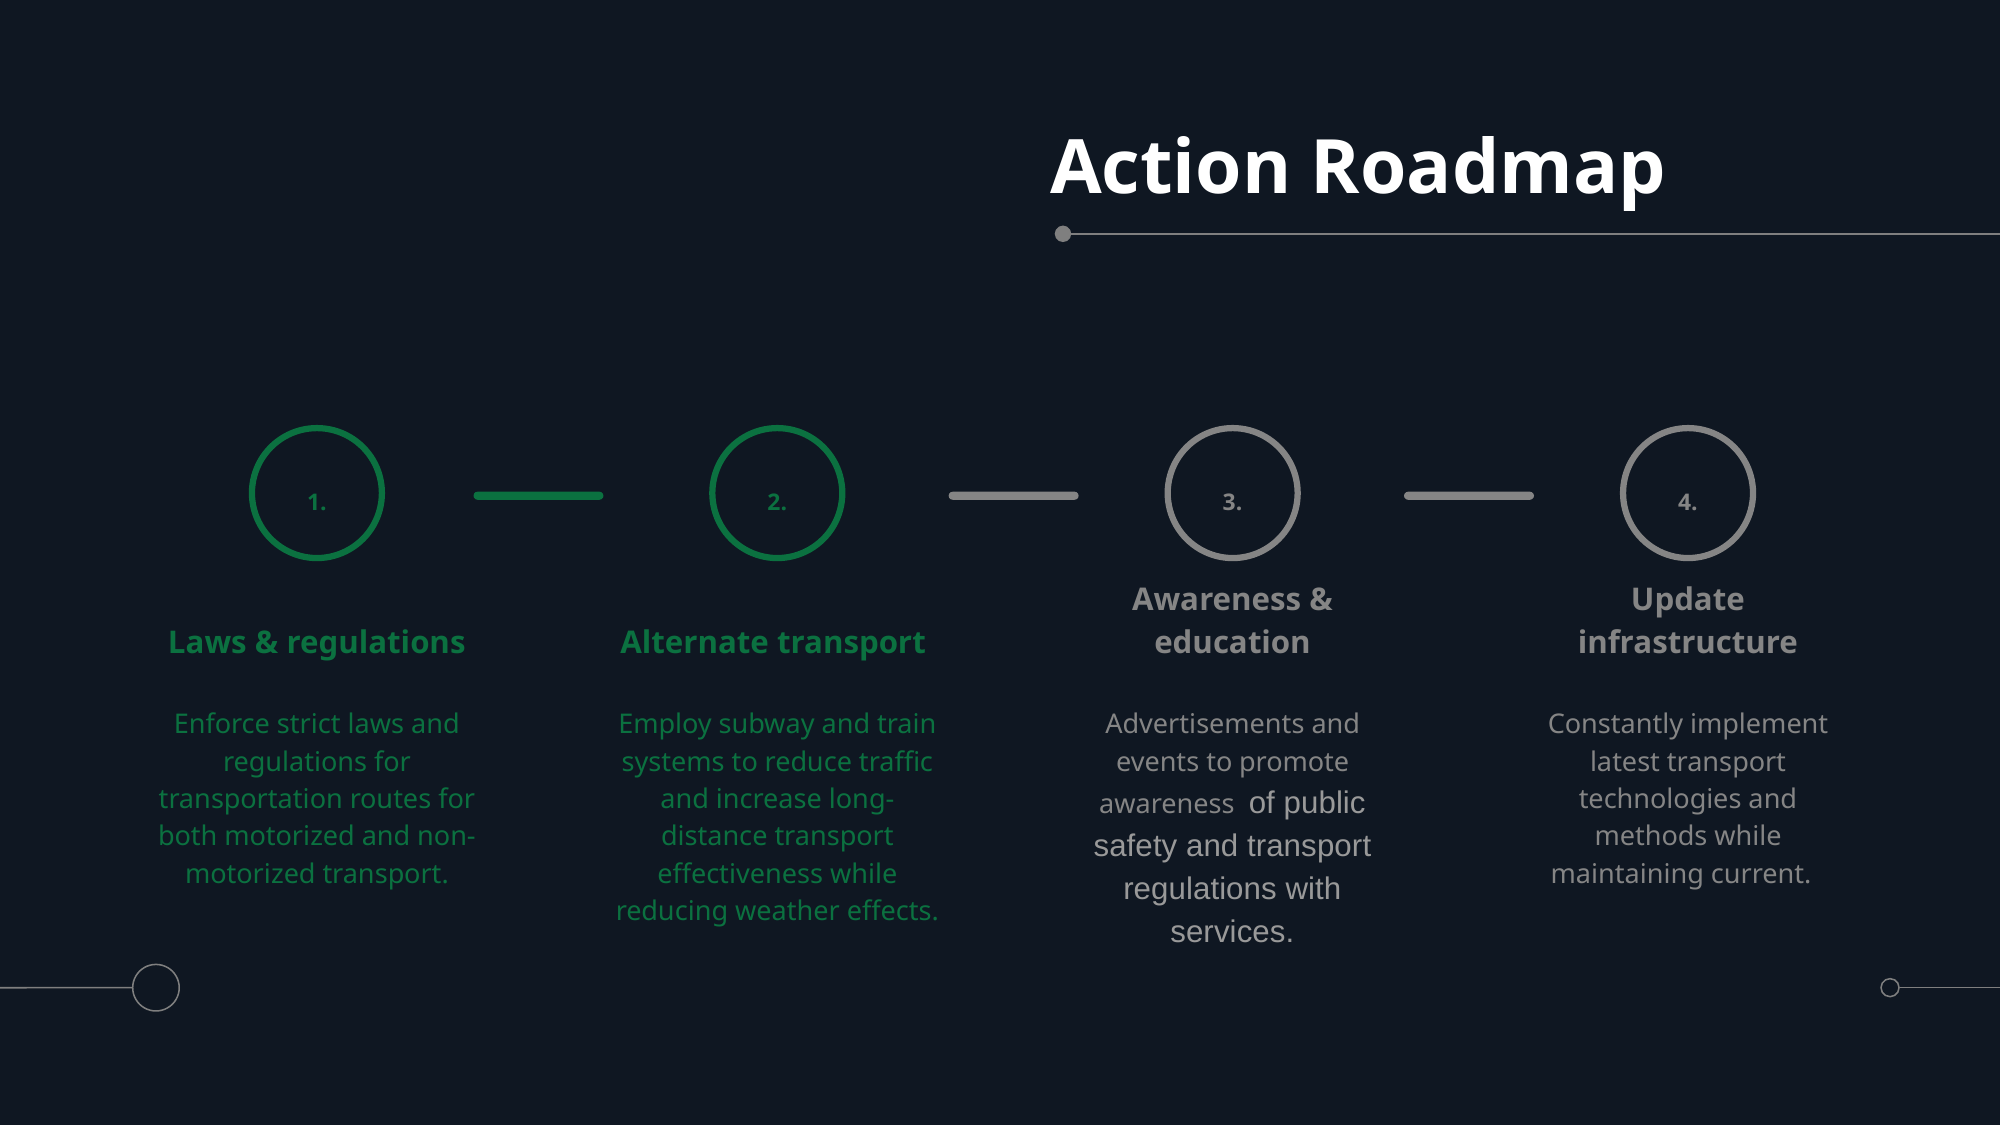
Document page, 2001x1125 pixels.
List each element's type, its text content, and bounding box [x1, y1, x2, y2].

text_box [124, 427, 510, 844]
title Action Roadmap [1049, 116, 1788, 210]
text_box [1045, 427, 1420, 844]
text_box [1425, 491, 1495, 500]
text_box [514, 491, 585, 500]
text_box [969, 491, 1040, 500]
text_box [1500, 427, 1876, 844]
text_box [590, 427, 965, 844]
